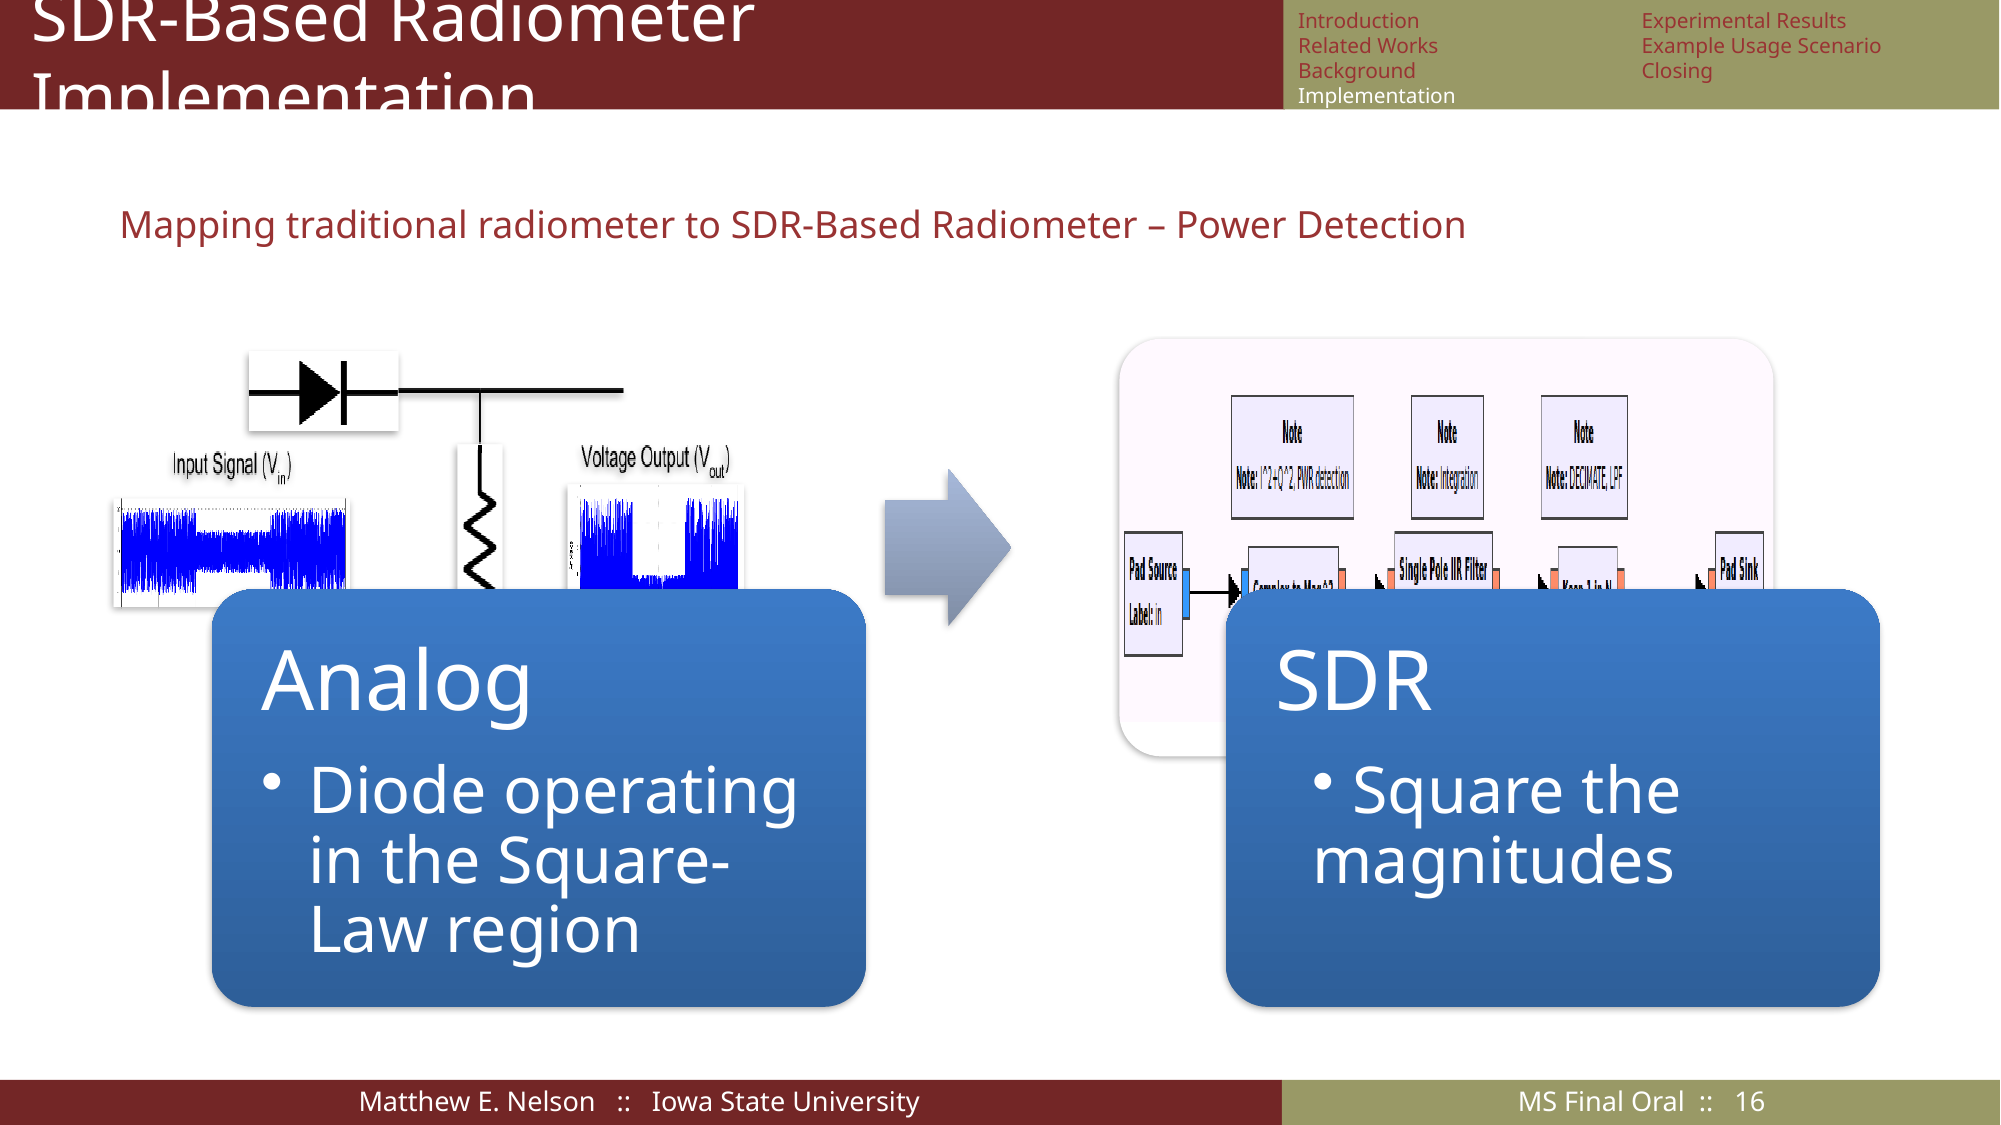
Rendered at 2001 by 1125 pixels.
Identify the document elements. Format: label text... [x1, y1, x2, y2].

title SDR-Based Radiometer Implementation [16, 0, 1283, 110]
text_box Introduction Related Works Background Implementation Experimental Results Example Usage Scenario Closing [1283, 0, 2000, 110]
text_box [104, 338, 1881, 1008]
text_box Mapping traditional radiometer to SDR-Based Radiometer – Power Detection [104, 193, 1683, 254]
